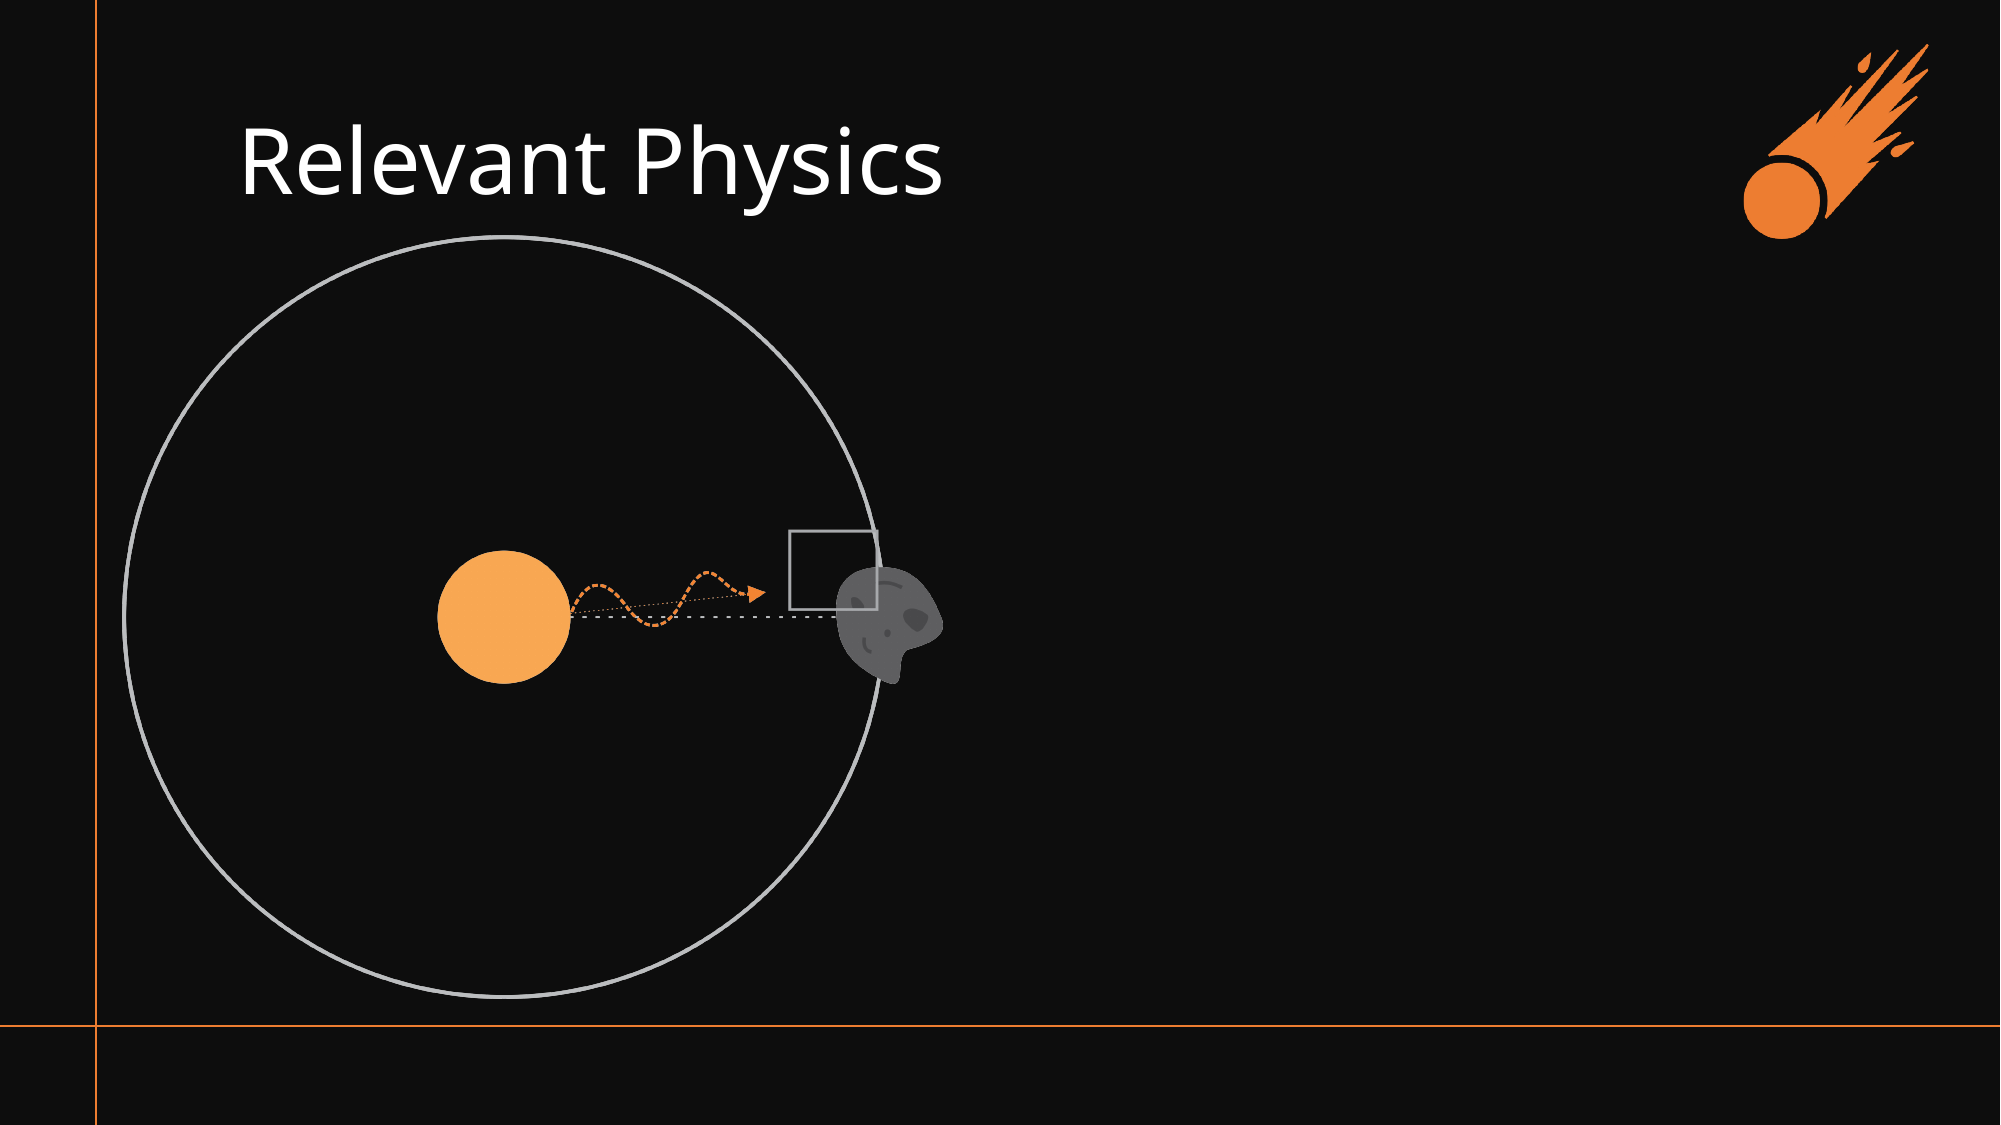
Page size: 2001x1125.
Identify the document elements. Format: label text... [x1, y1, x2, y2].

text_box [0, 0, 95, 1025]
text_box [97, 0, 2000, 1025]
title Relevant Physics [222, 43, 1547, 222]
text_box [0, 1027, 95, 1125]
picture [1716, 21, 1955, 260]
picture [122, 235, 943, 999]
text_box [97, 1027, 2000, 1125]
